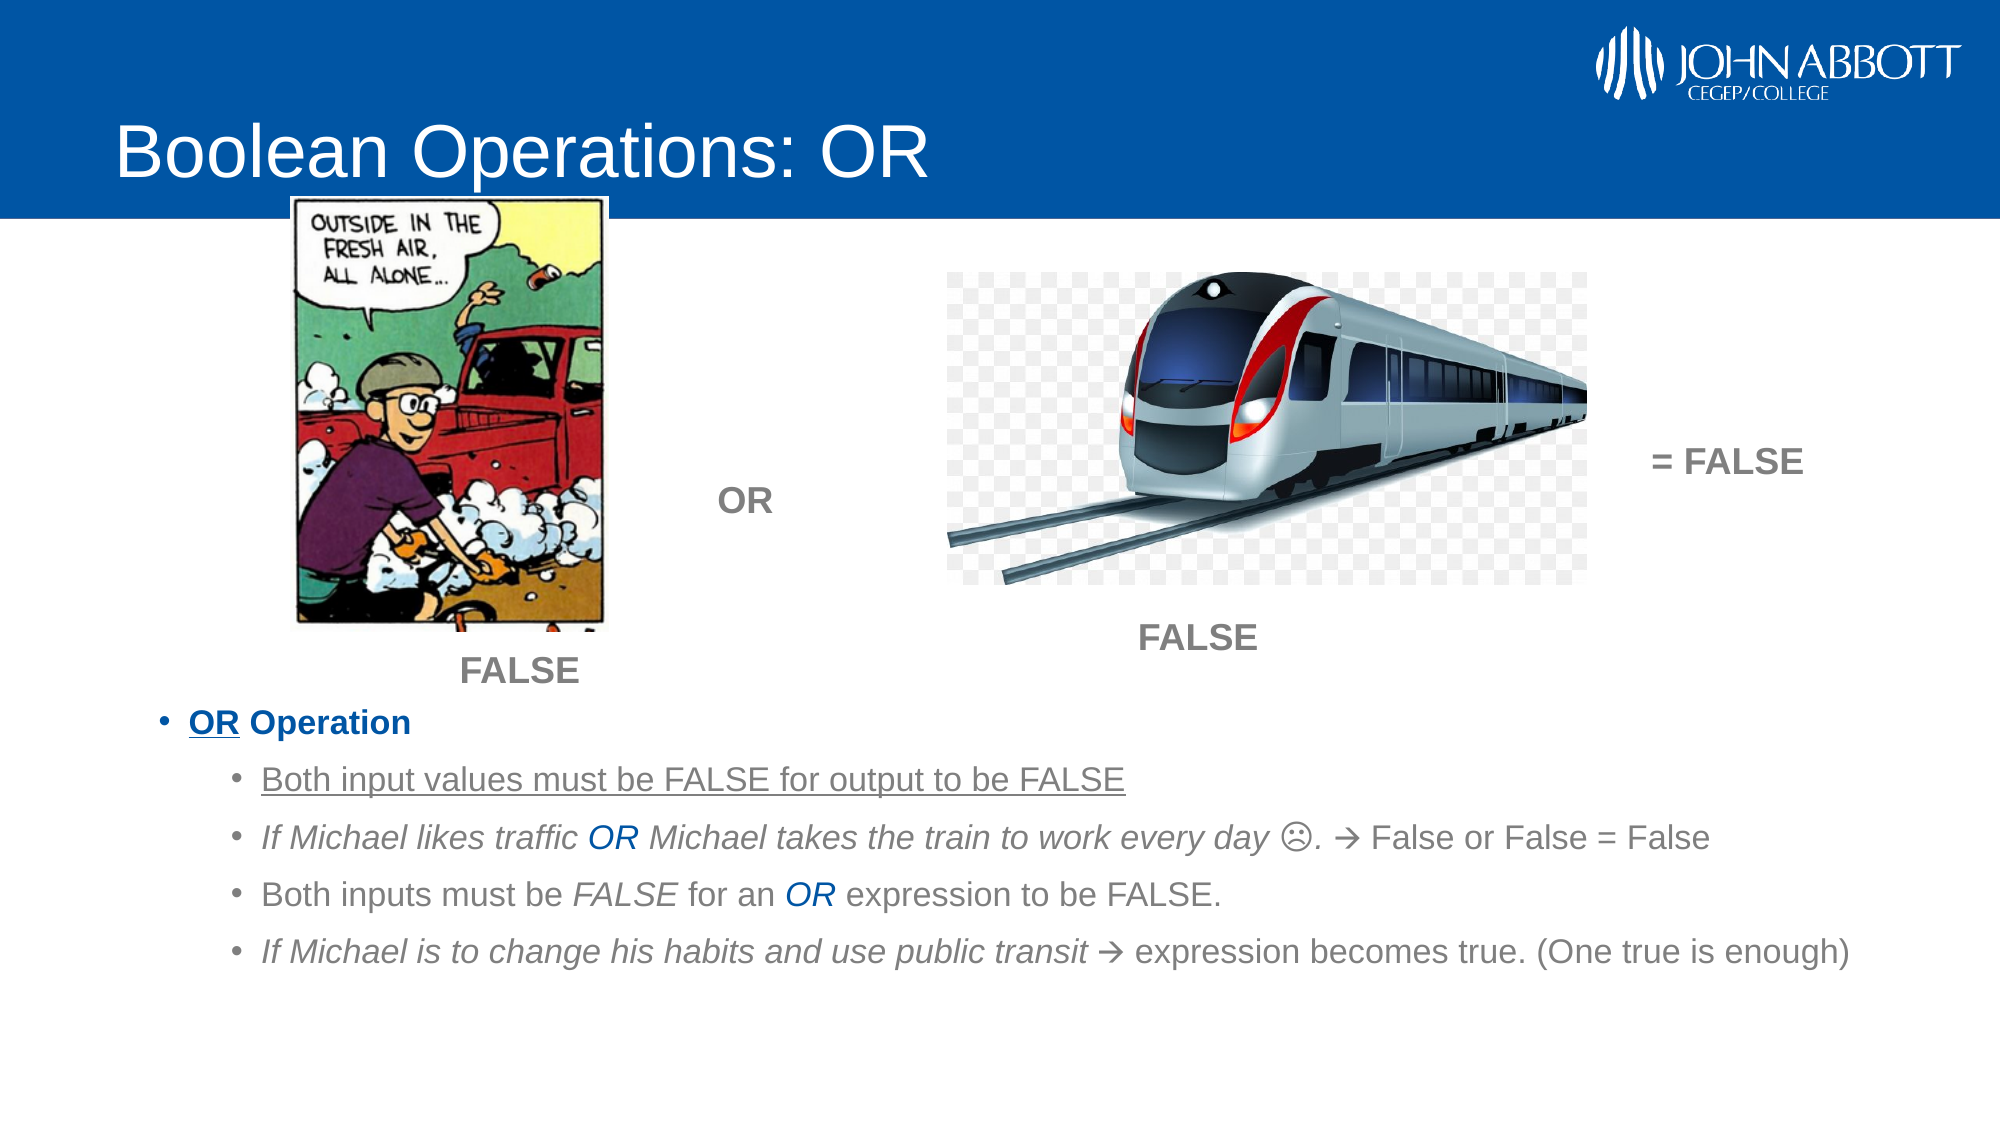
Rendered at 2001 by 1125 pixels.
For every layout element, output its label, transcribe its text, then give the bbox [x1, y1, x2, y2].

text_box FALSE [1122, 605, 1300, 666]
text_box = FALSE [1636, 429, 1863, 490]
text_box FALSE [444, 639, 601, 699]
list OR Operation Both input values must be FALSE for output to be FALSE If Michael likes traffic OR Michael takes the train to work every day ☹. 🡪 False or False = False Both inputs must be FALSE for an OR expression to be FALSE. If Michael is to change his habits and use public transit 🡪 expression becomes true. (One true is enough) [137, 686, 1935, 1014]
picture [290, 196, 609, 632]
picture [947, 272, 1587, 585]
text_box OR [702, 468, 827, 529]
title Boolean Operations: OR [99, 0, 1863, 202]
picture [1863, 26, 1962, 100]
